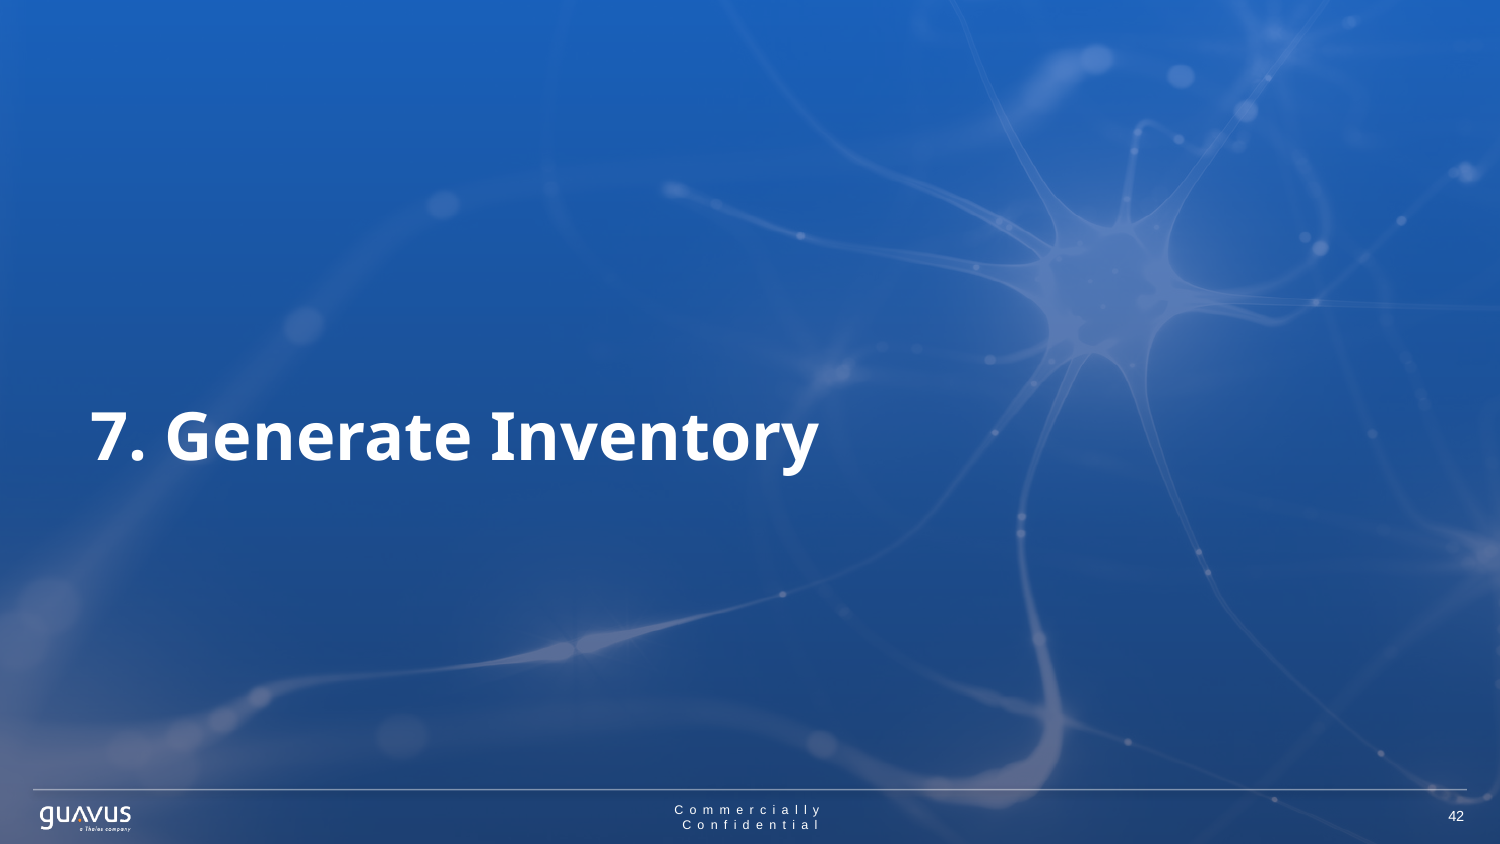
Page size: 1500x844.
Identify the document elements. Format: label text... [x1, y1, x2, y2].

title 7. Generate Inventory [75, 388, 1349, 490]
picture [26, 796, 146, 841]
